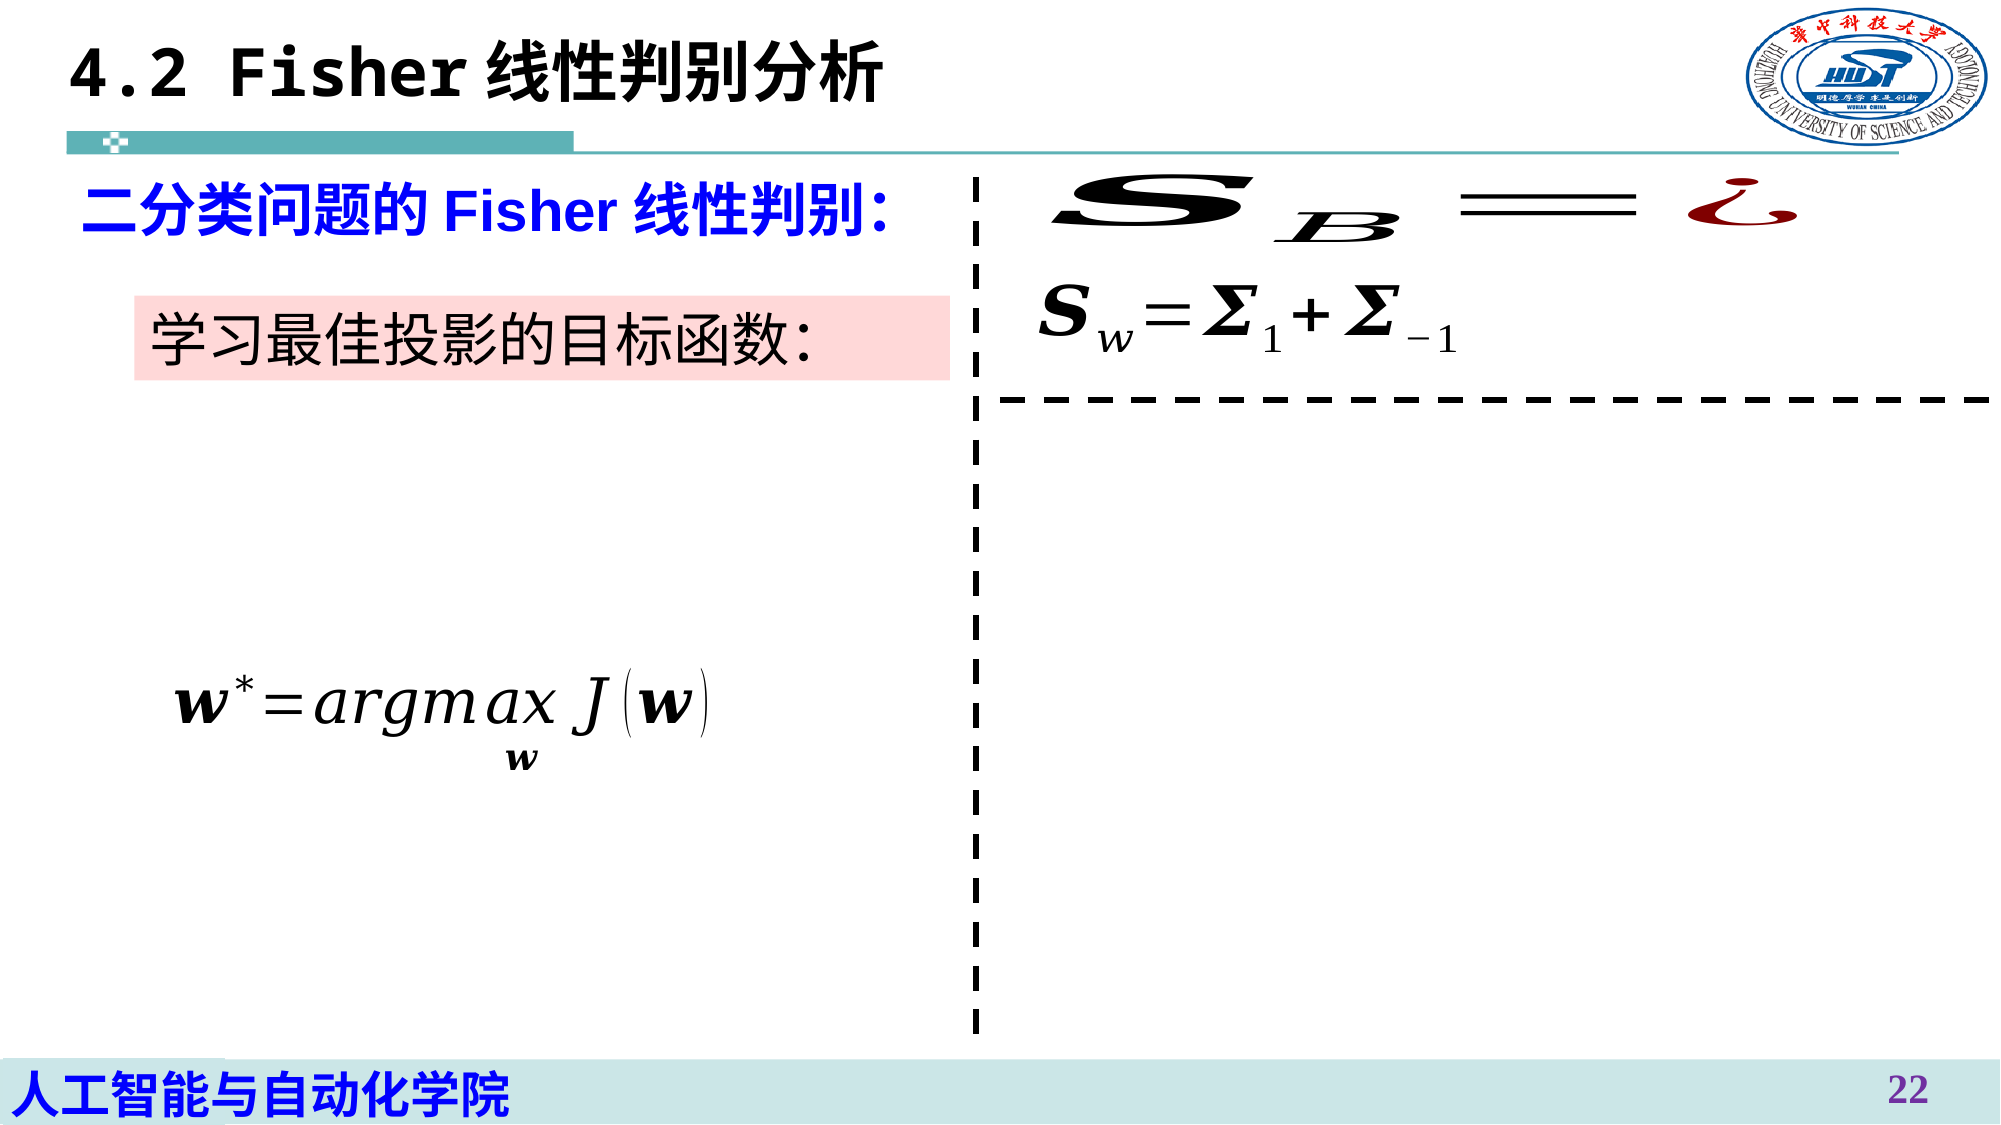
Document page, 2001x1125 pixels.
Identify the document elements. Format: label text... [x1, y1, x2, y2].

picture [3, 1058, 225, 1125]
slide_number 22 [1816, 1054, 2000, 1114]
text_box 二分类问题的Fisher线性判别： [65, 165, 1287, 250]
picture [103, 132, 128, 153]
text_box 人工智能与自动化学院 [0, 1055, 835, 1125]
text_box 4.2 Fisher线性判别分析 [53, 23, 1318, 116]
picture [1742, 7, 1993, 148]
